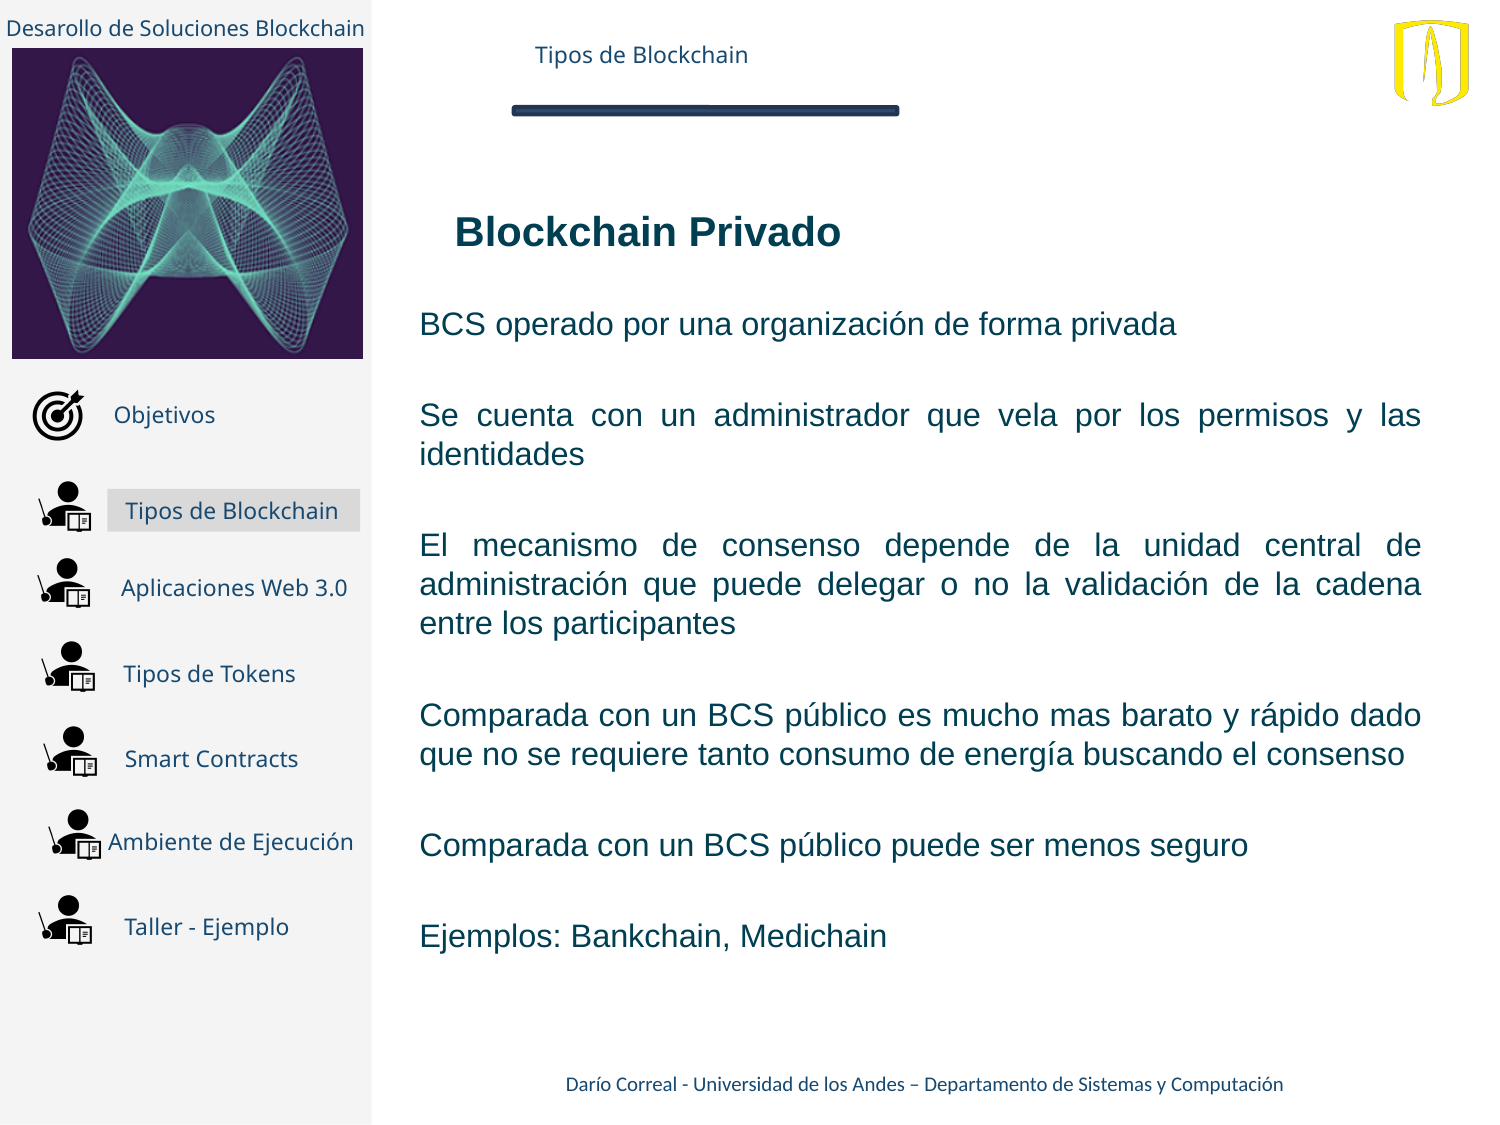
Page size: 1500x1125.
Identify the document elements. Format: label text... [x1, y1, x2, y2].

picture [46, 800, 110, 863]
picture [12, 48, 363, 359]
title Blockchain Privado [454, 194, 1129, 265]
picture [40, 632, 103, 695]
text_box Objetivos [98, 393, 231, 436]
text_box Tipos de Tokens [108, 652, 312, 695]
picture [42, 717, 105, 780]
picture [35, 549, 99, 612]
text_box Darío Correal - Universidad de los Andes – Departamento de Sistemas y Computación [551, 1062, 1300, 1103]
picture [1387, 18, 1476, 108]
list BCS operado por una organización de forma privada Se cuenta con un administrador que vela por los permisos y las identidades El mecanismo de consenso depende de la unidad central de administración que puede delegar o no la validación de la cadena entre los participantes Comparada con un BCS público es mucho mas barato y rápido dado que no se requiere tanto consumo de energía buscando el consenso Comparada con un BCS público puede ser menos seguro Ejemplos: Bankchain, Medichain [419, 302, 1424, 988]
text_box Aplicaciones Web 3.0 [106, 566, 363, 609]
text_box Tipos de Blockchain [520, 32, 764, 76]
text_box Tipos de Blockchain [110, 489, 355, 532]
text_box Ambiente de Ejecución [115, 820, 370, 863]
text_box Smart Contracts [110, 737, 314, 780]
text_box [513, 107, 898, 115]
picture [37, 885, 100, 948]
picture [37, 472, 100, 535]
picture [27, 383, 90, 446]
text_box Taller - Ejemplo [109, 905, 305, 948]
text_box [107, 488, 361, 532]
